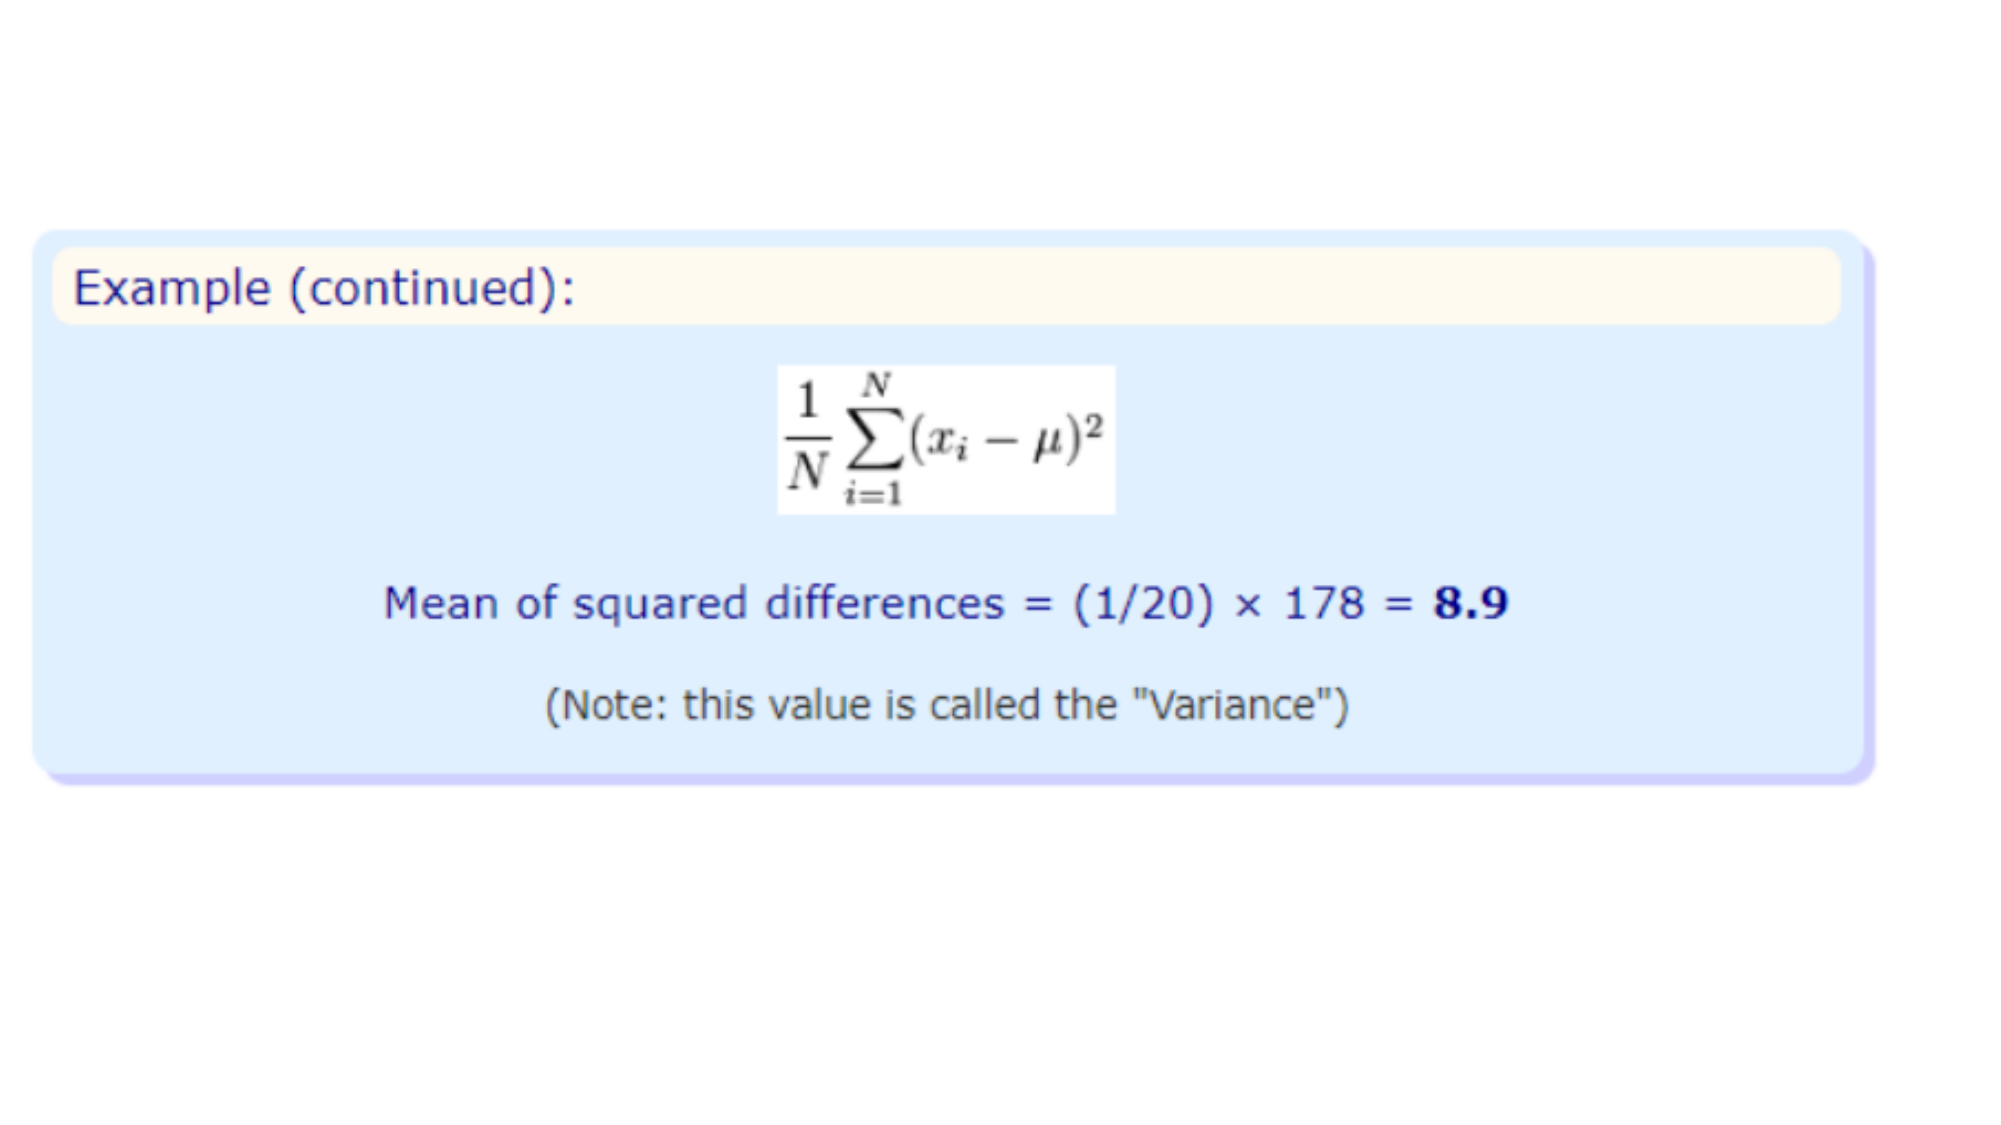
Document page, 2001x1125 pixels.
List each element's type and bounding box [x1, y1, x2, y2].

list [11, 194, 1948, 821]
